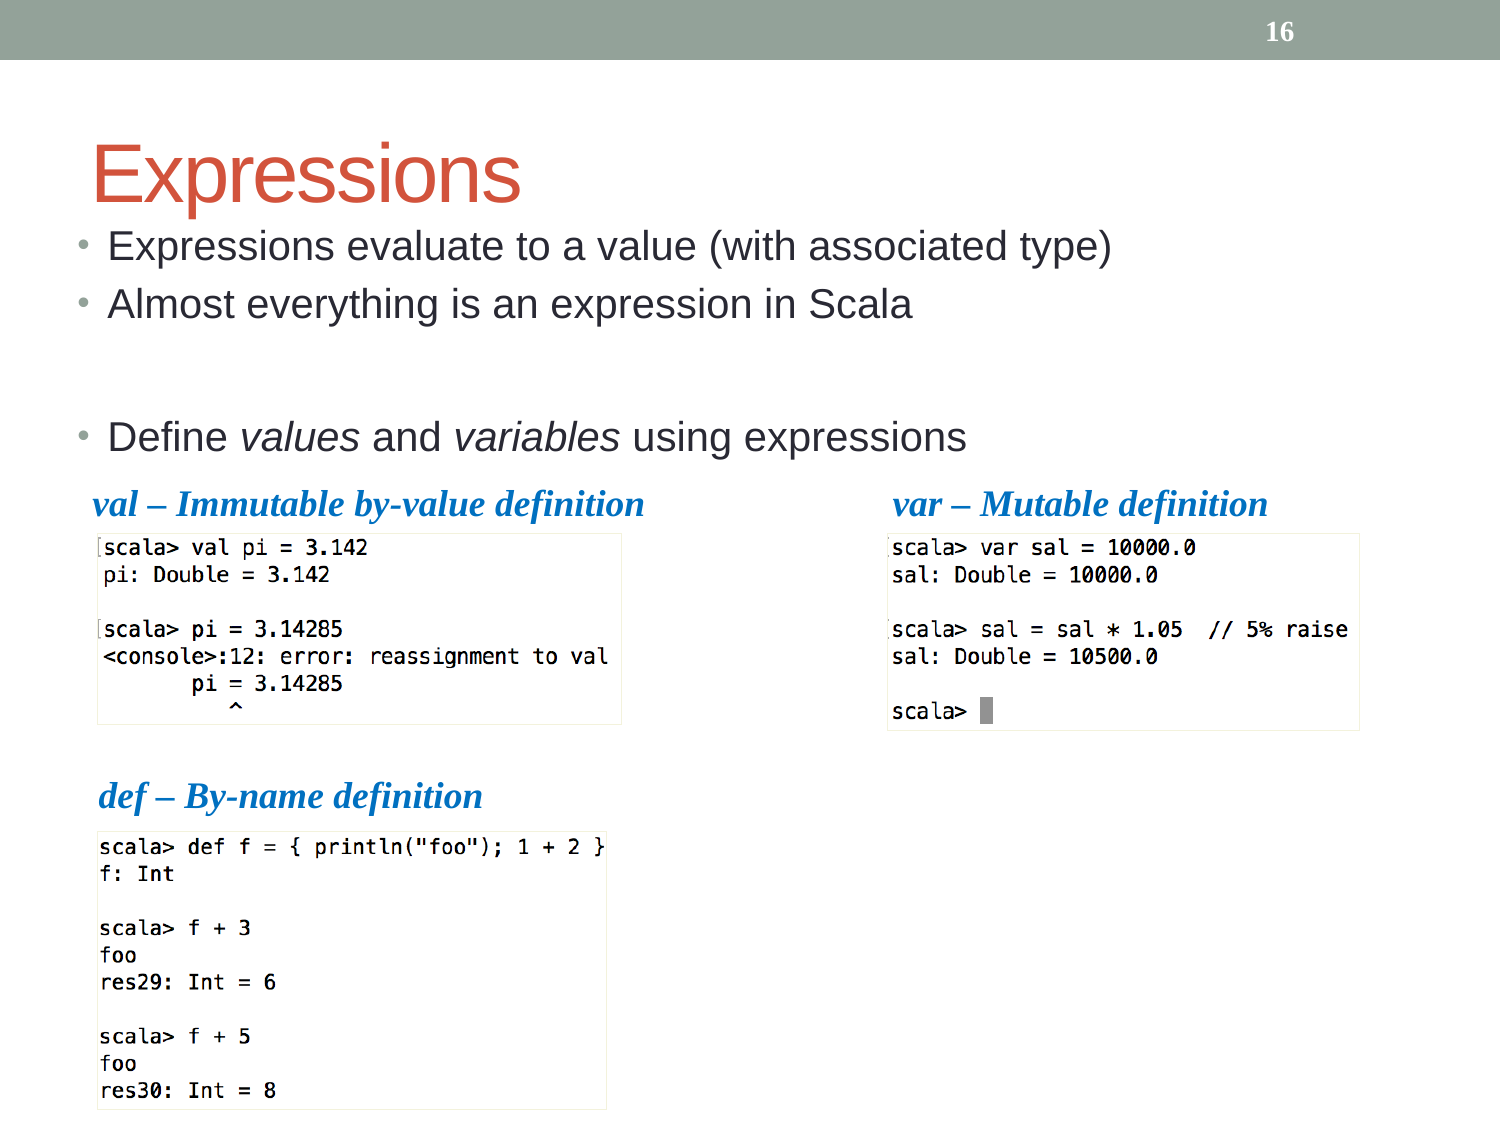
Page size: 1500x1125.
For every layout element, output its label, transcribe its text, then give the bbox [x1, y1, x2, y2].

text_box var – Mutable definition [892, 478, 1279, 524]
text_box val – Immutable by-value definition [92, 478, 647, 524]
picture [97, 830, 607, 1110]
text_box def – By-name definition [98, 770, 485, 816]
picture [97, 533, 622, 725]
slide_number 16 [1250, 3, 1425, 57]
title Expressions [75, 87, 1425, 211]
picture [887, 533, 1361, 731]
list Expressions evaluate to a value (with associated type) Almost everything is an expression in Scala Define values and variables using expressions [62, 211, 1450, 485]
